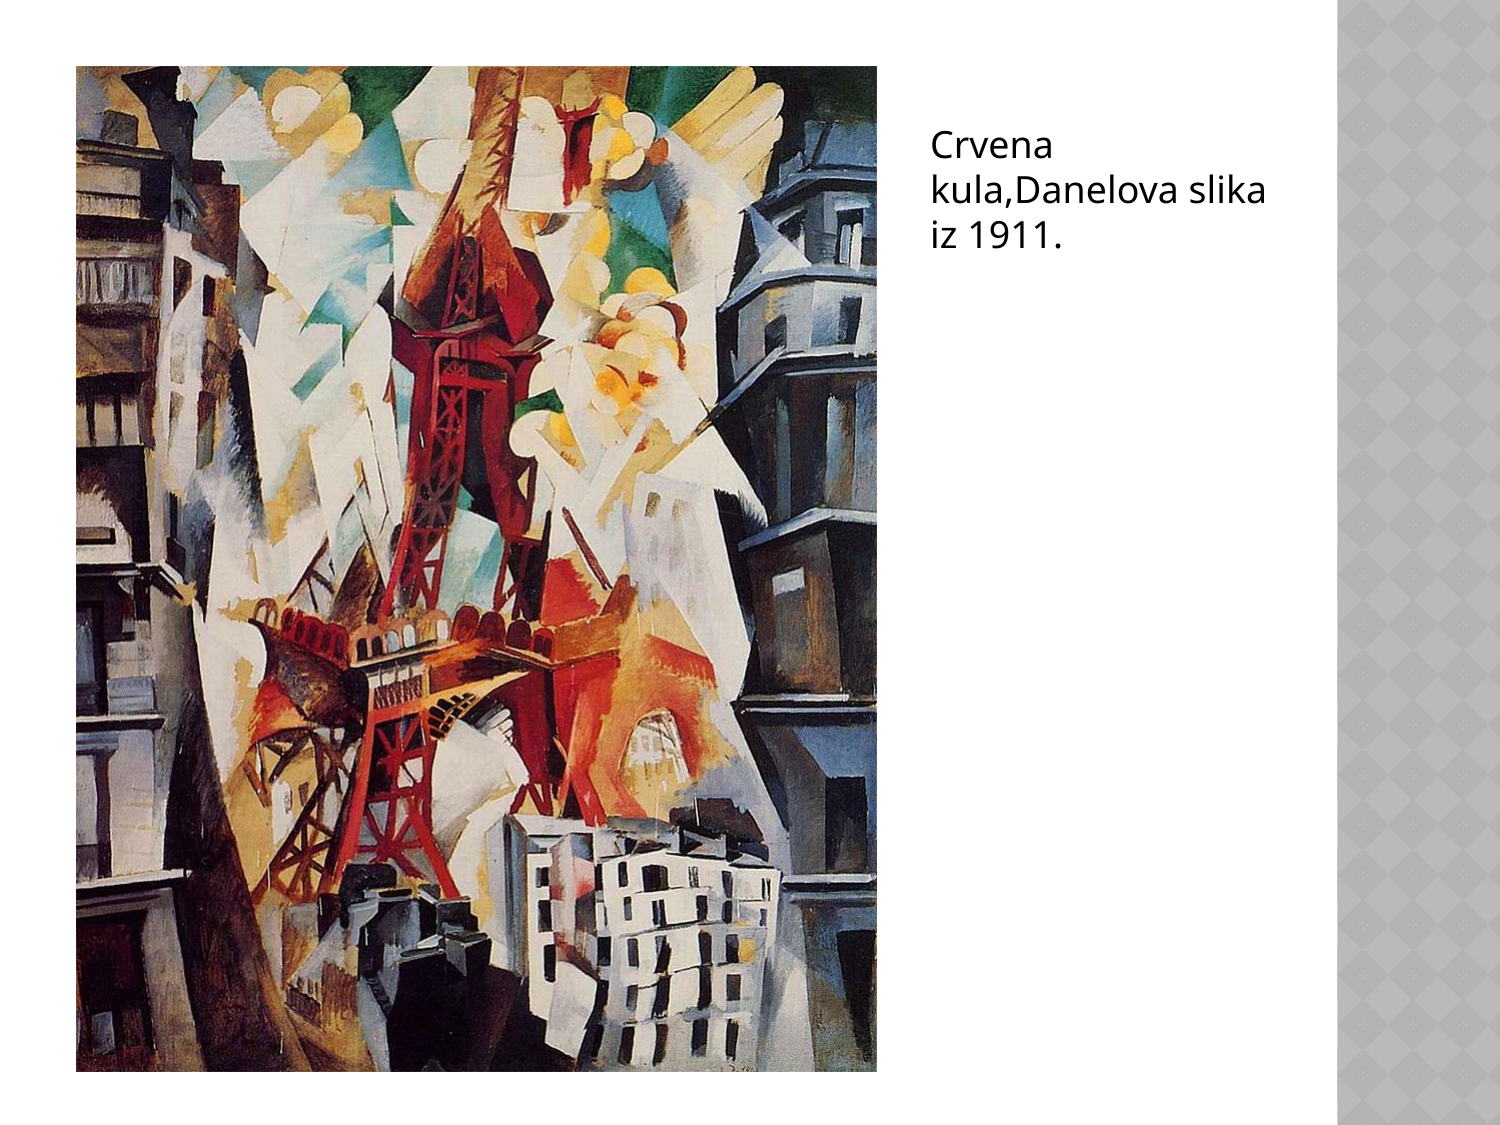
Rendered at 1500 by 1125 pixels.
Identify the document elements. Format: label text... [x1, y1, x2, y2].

text_box Crvena kula,Danelova slika iz 1911. [915, 113, 1317, 264]
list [76, 65, 877, 1072]
